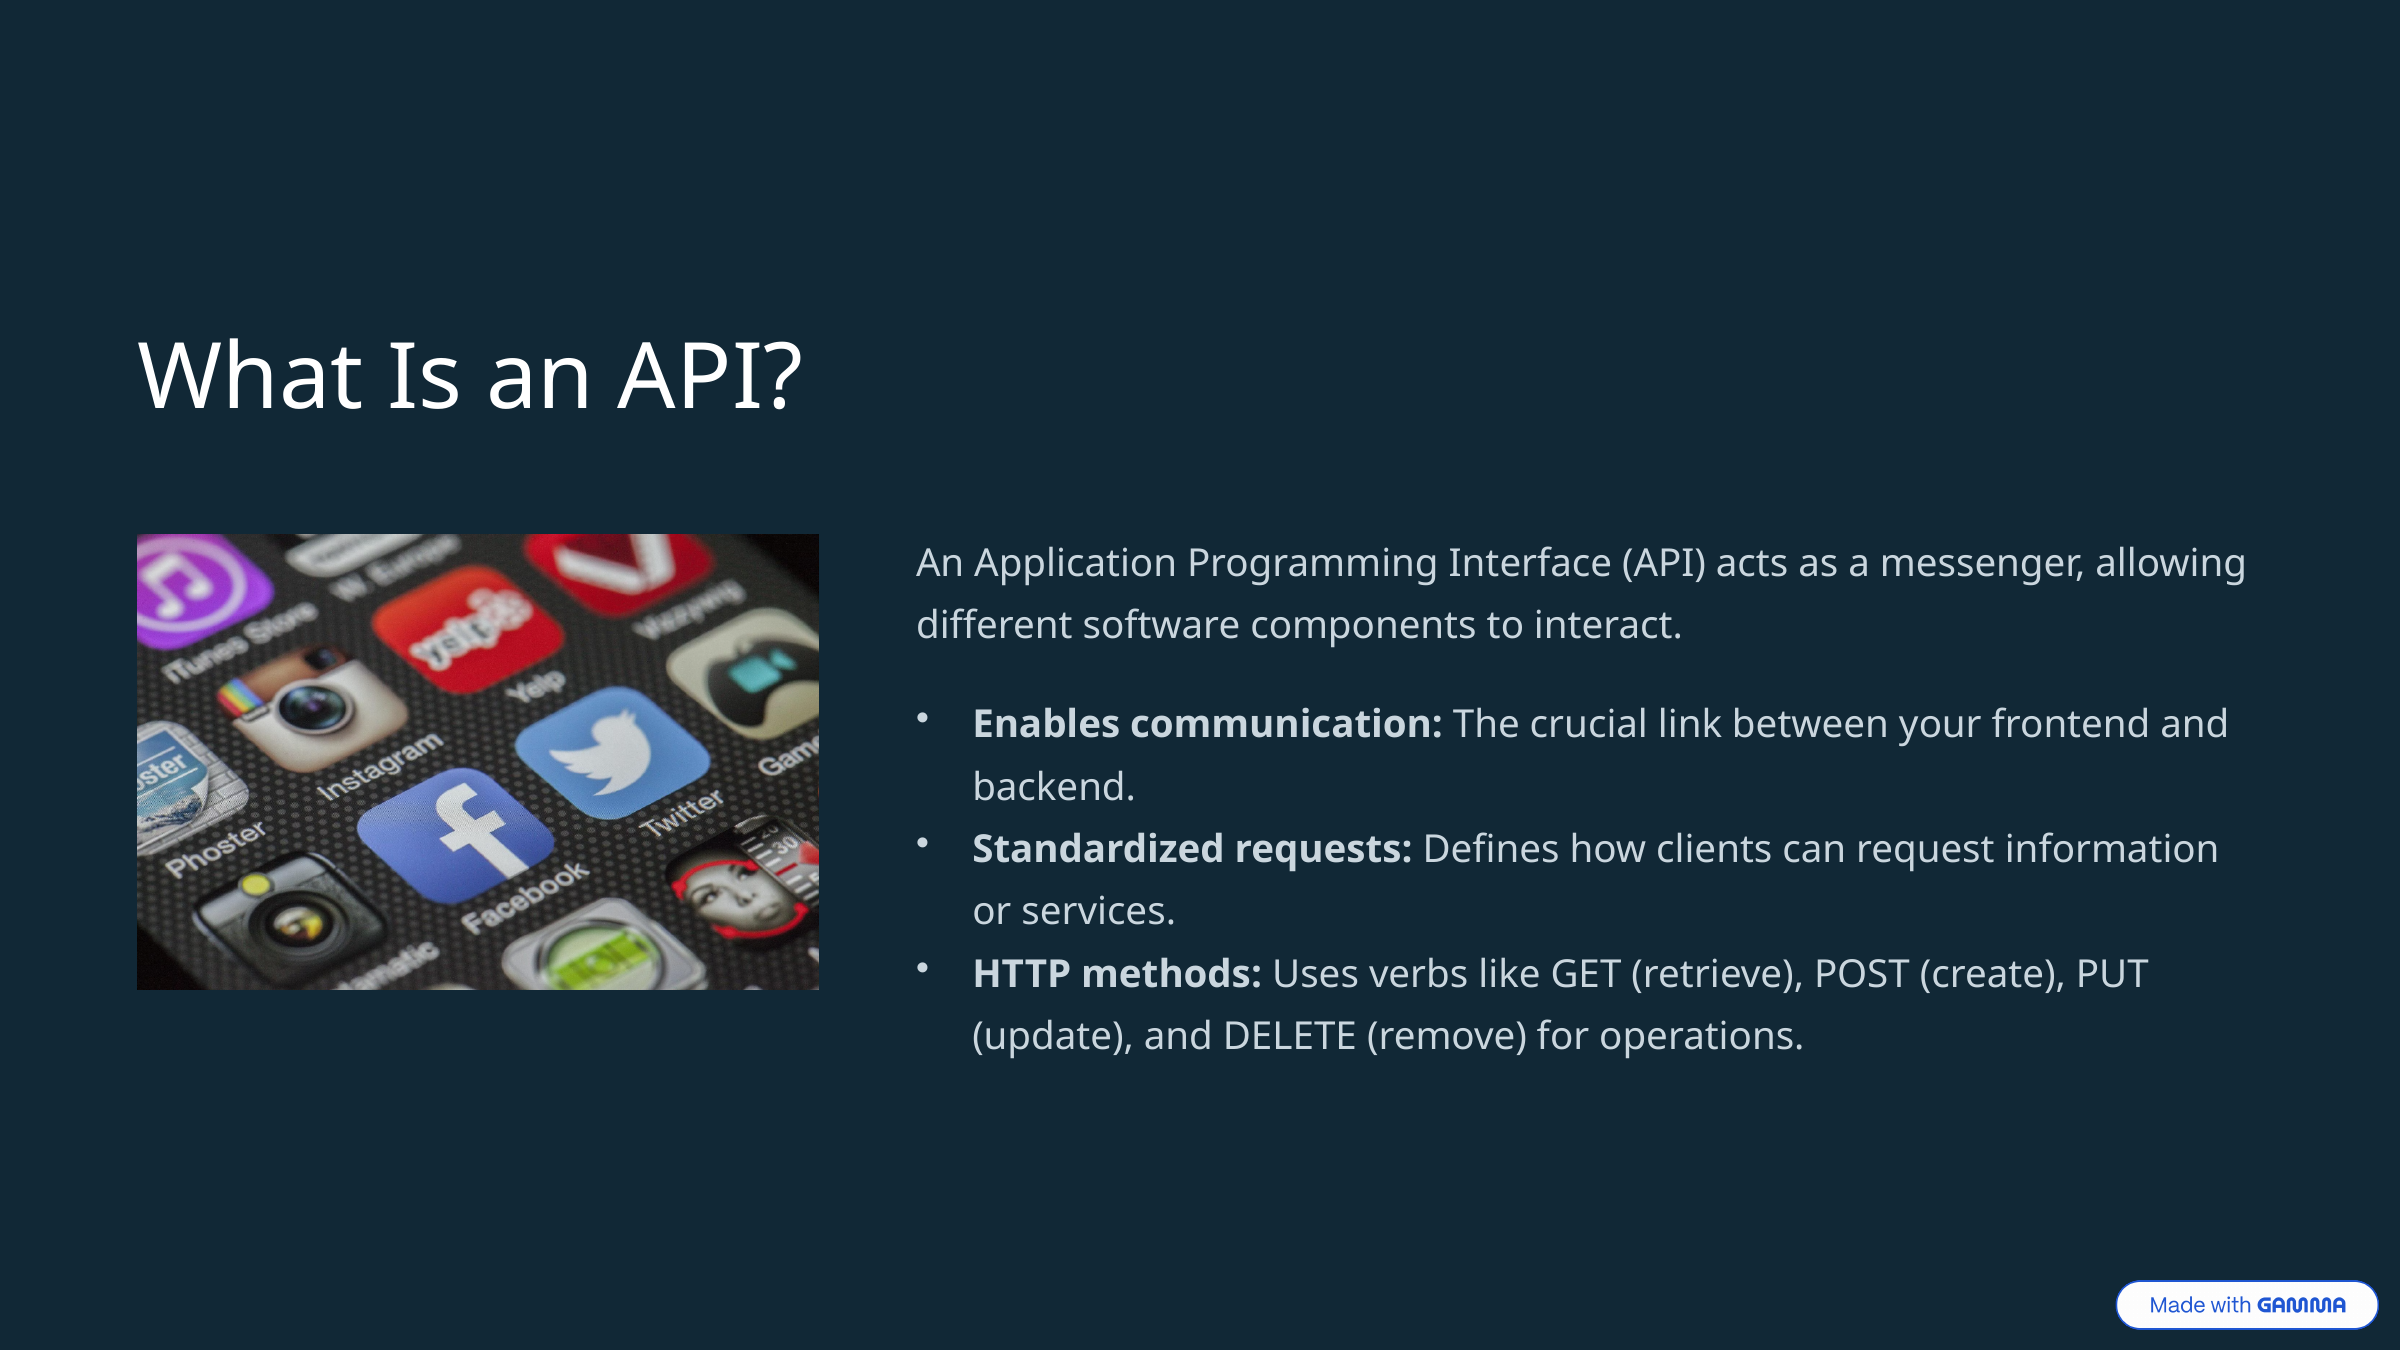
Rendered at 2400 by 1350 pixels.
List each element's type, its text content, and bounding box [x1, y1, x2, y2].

text_box An Application Programming Interface (API) acts as a messenger, allowing different software components to interact. [916, 521, 2264, 648]
text_box What Is an API? [137, 311, 1062, 428]
picture [2106, 1271, 2389, 1339]
text_box Enables communication: The crucial link between your frontend and backend. Standardized requests: Defines how clients can request information or services. HTTP methods: Uses verbs like GET (retrieve), POST (create), PUT (update), and DELETE (remove) for operations. [916, 682, 2264, 997]
picture [137, 534, 819, 990]
